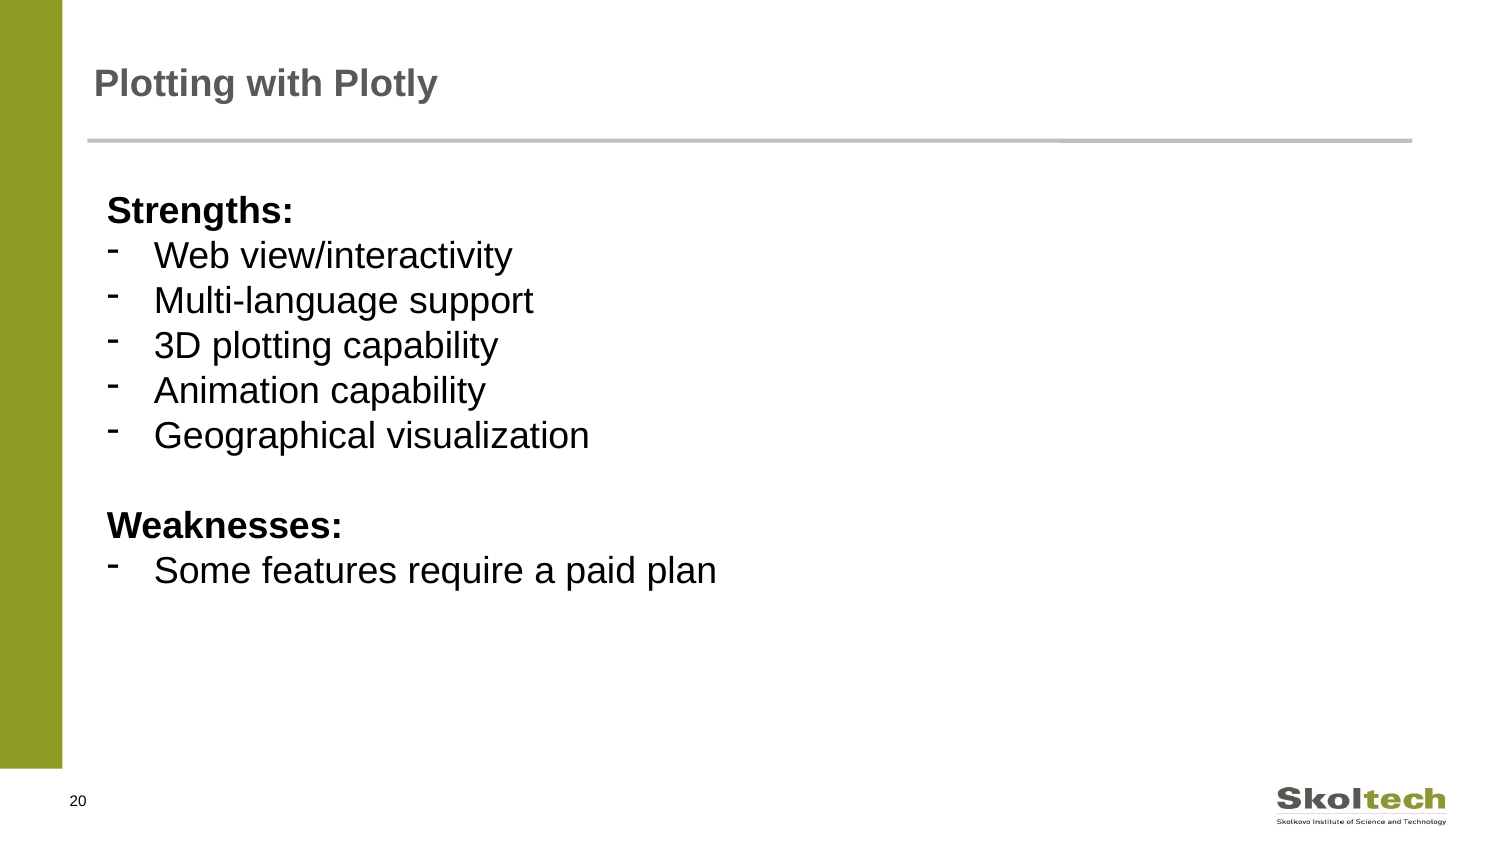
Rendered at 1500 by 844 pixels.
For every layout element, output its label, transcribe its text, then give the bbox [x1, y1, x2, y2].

picture [1275, 787, 1450, 826]
title Plotting with Plotly [78, 34, 1238, 122]
text_box Strengths: Web view/interactivity Multi-language support 3D plotting capability Animation capability Geographical visualization Weaknesses: Some features require a paid plan [92, 178, 1088, 599]
slide_number 20 [0, 784, 156, 841]
